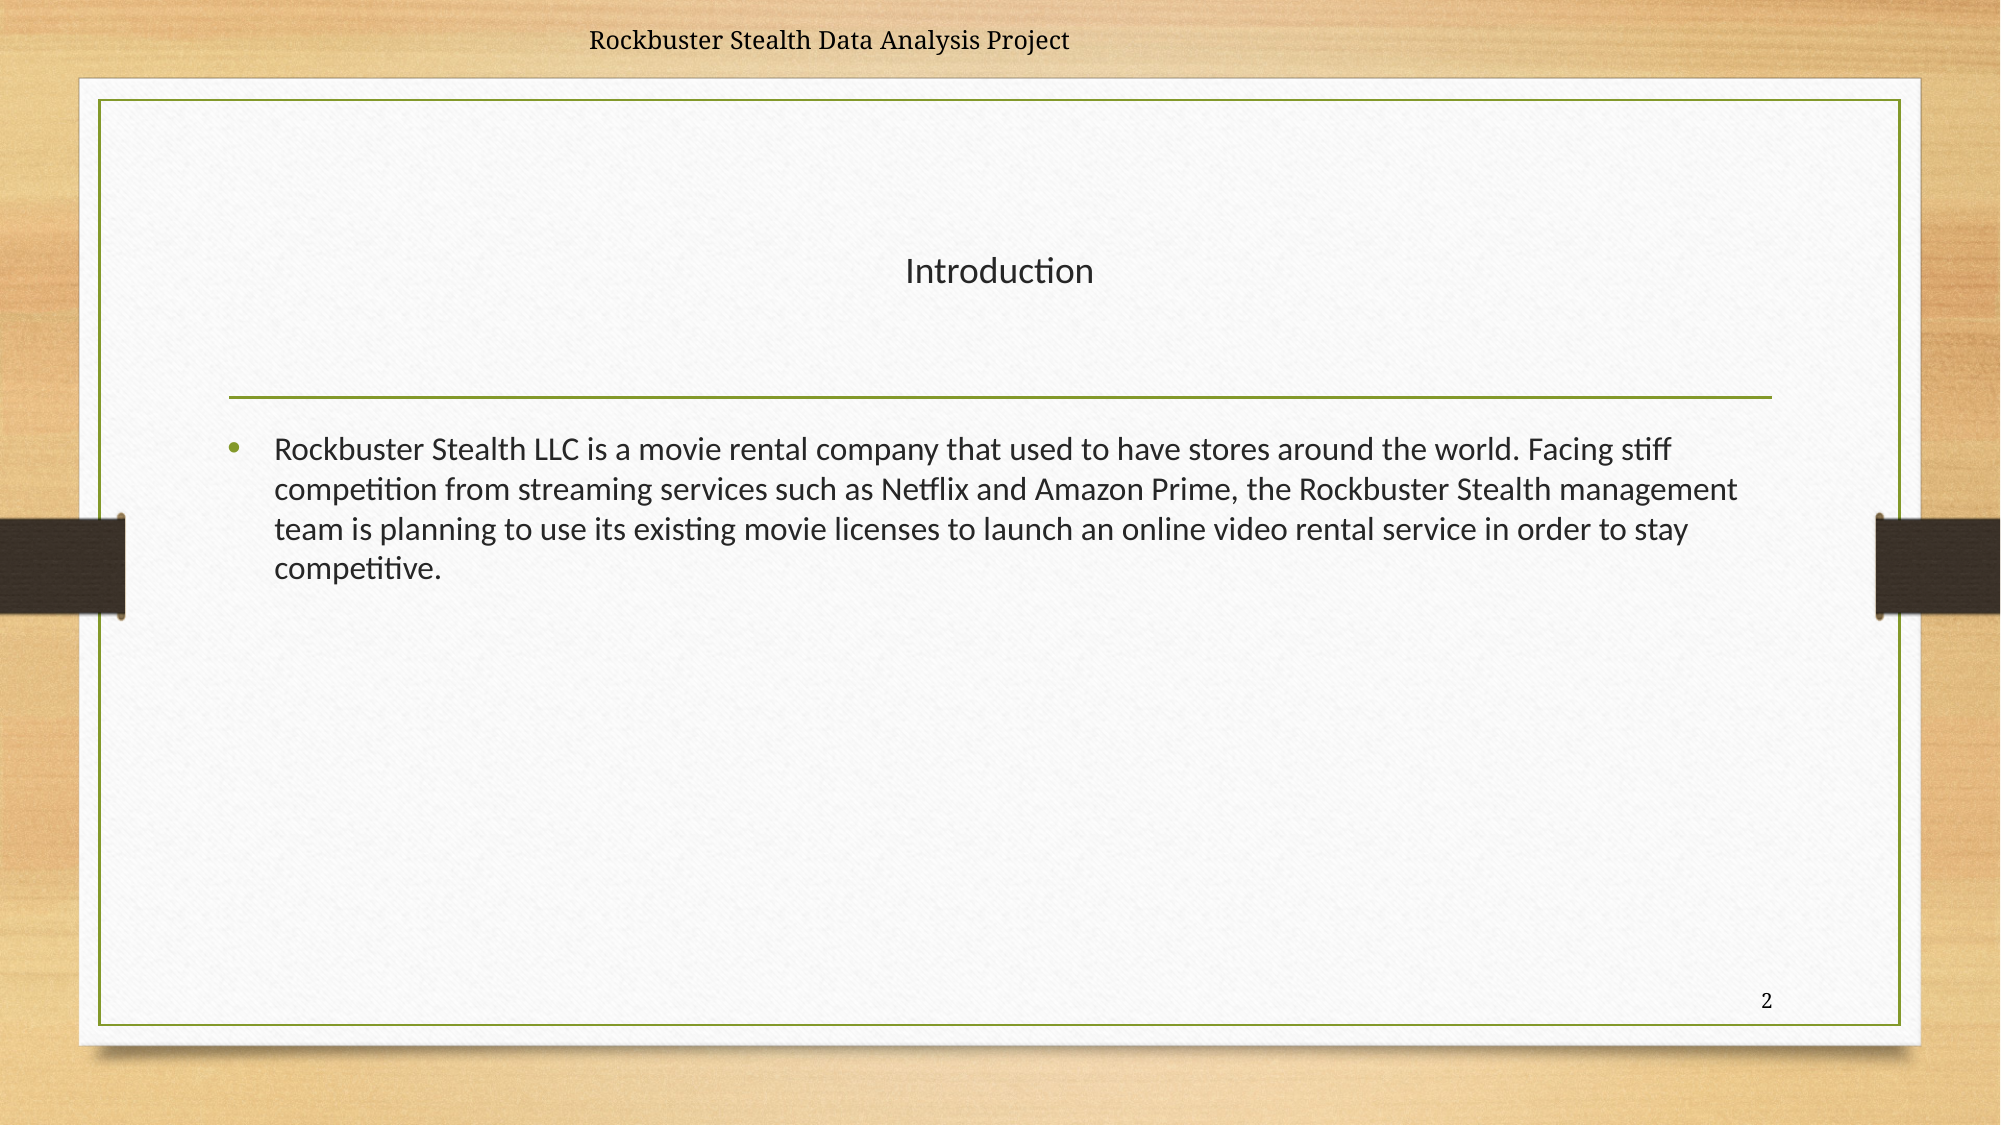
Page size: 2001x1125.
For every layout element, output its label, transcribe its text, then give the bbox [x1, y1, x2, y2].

footer Rockbuster Stealth Data Analysis Project [574, 16, 1100, 62]
picture [0, 0, 2001, 1125]
slide_number 2 [1698, 979, 1788, 1025]
list Rockbuster Stealth LLC is a movie rental company that used to have stores around the world. Facing stiff competition from streaming services such as Netflix and Amazon Prime, the Rockbuster Stealth management team is planning to use its existing movie licenses to launch an online video rental service in order to stay competitive. [212, 419, 1788, 964]
title Introduction [212, 161, 1788, 375]
